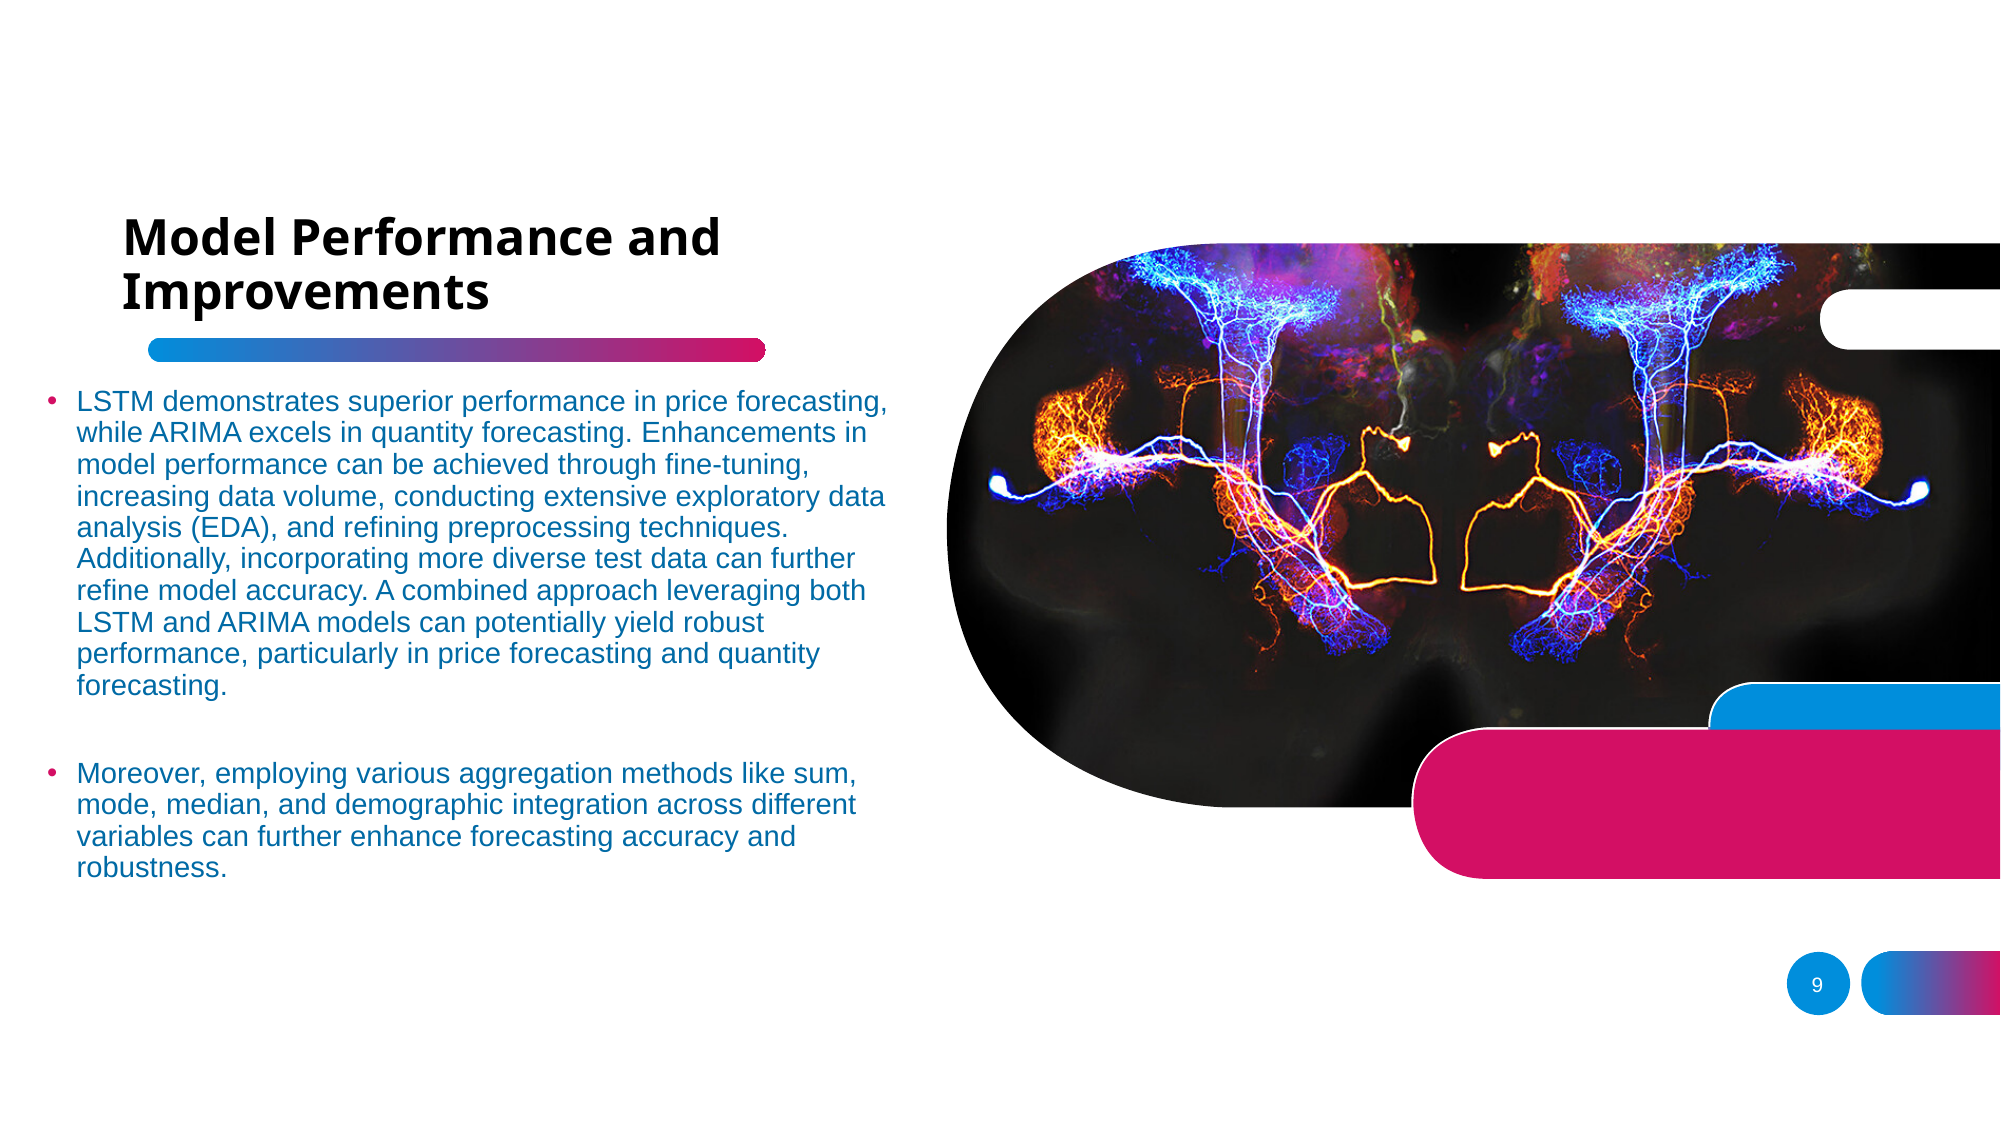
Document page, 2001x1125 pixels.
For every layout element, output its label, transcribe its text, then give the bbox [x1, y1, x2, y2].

title Model Performance and Improvements [107, 231, 986, 361]
picture [946, 243, 2001, 808]
list LSTM demonstrates superior performance in price forecasting, while ARIMA excels in quantity forecasting. Enhancements in model performance can be achieved through fine-tuning, increasing data volume, conducting extensive exploratory data analysis (EDA), and refining preprocessing techniques. Additionally, incorporating more diverse test data can further refine model accuracy. A combined approach leveraging both LSTM and ARIMA models can potentially yield robust performance, particularly in price forecasting and quantity forecasting. Moreover, employing various aggregation methods like sum, mode, median, and demographic integration across different variables can further enhance forecasting accuracy and robustness. [32, 378, 947, 1046]
slide_number 9 [1772, 954, 1863, 1015]
